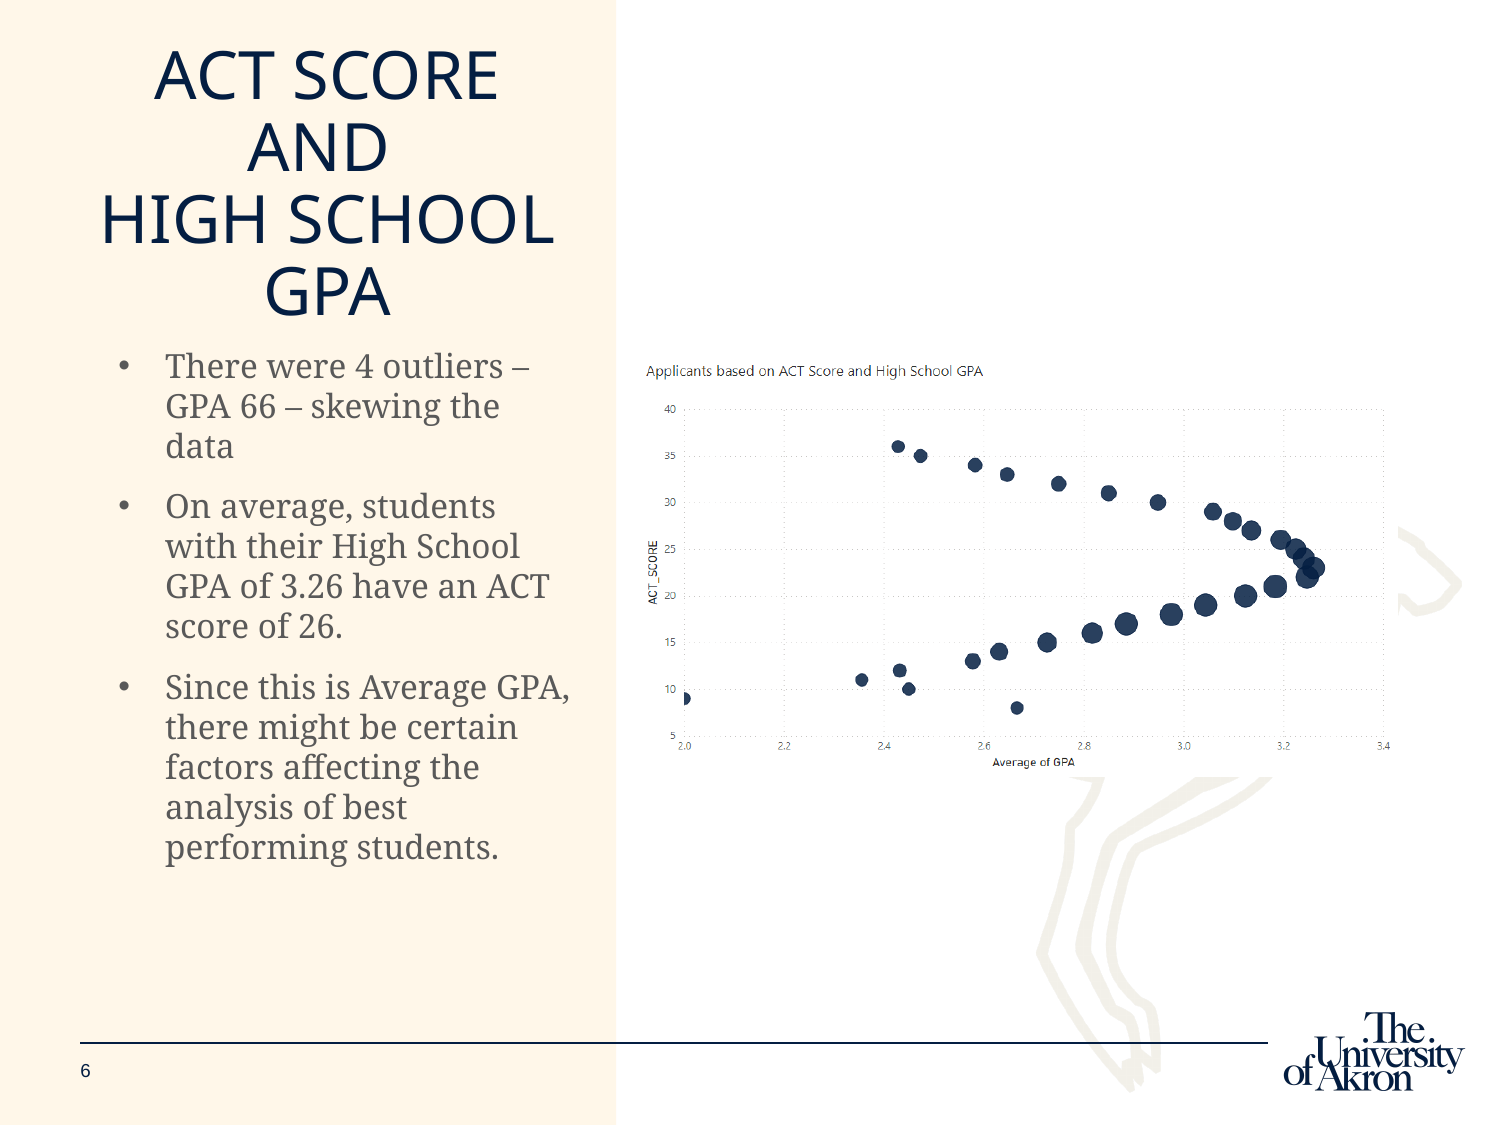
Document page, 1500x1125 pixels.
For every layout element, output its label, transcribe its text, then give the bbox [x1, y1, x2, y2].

list There were 4 outliers – GPA 66 – skewing the data On average, students with their High School GPA of 3.26 have an ACT score of 26. Since this is Average GPA, there might be certain factors affecting the analysis of best performing students. [103, 337, 588, 963]
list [637, 346, 1398, 777]
picture [980, 473, 1466, 1093]
title ACT Score and high school GPA [68, 75, 588, 338]
